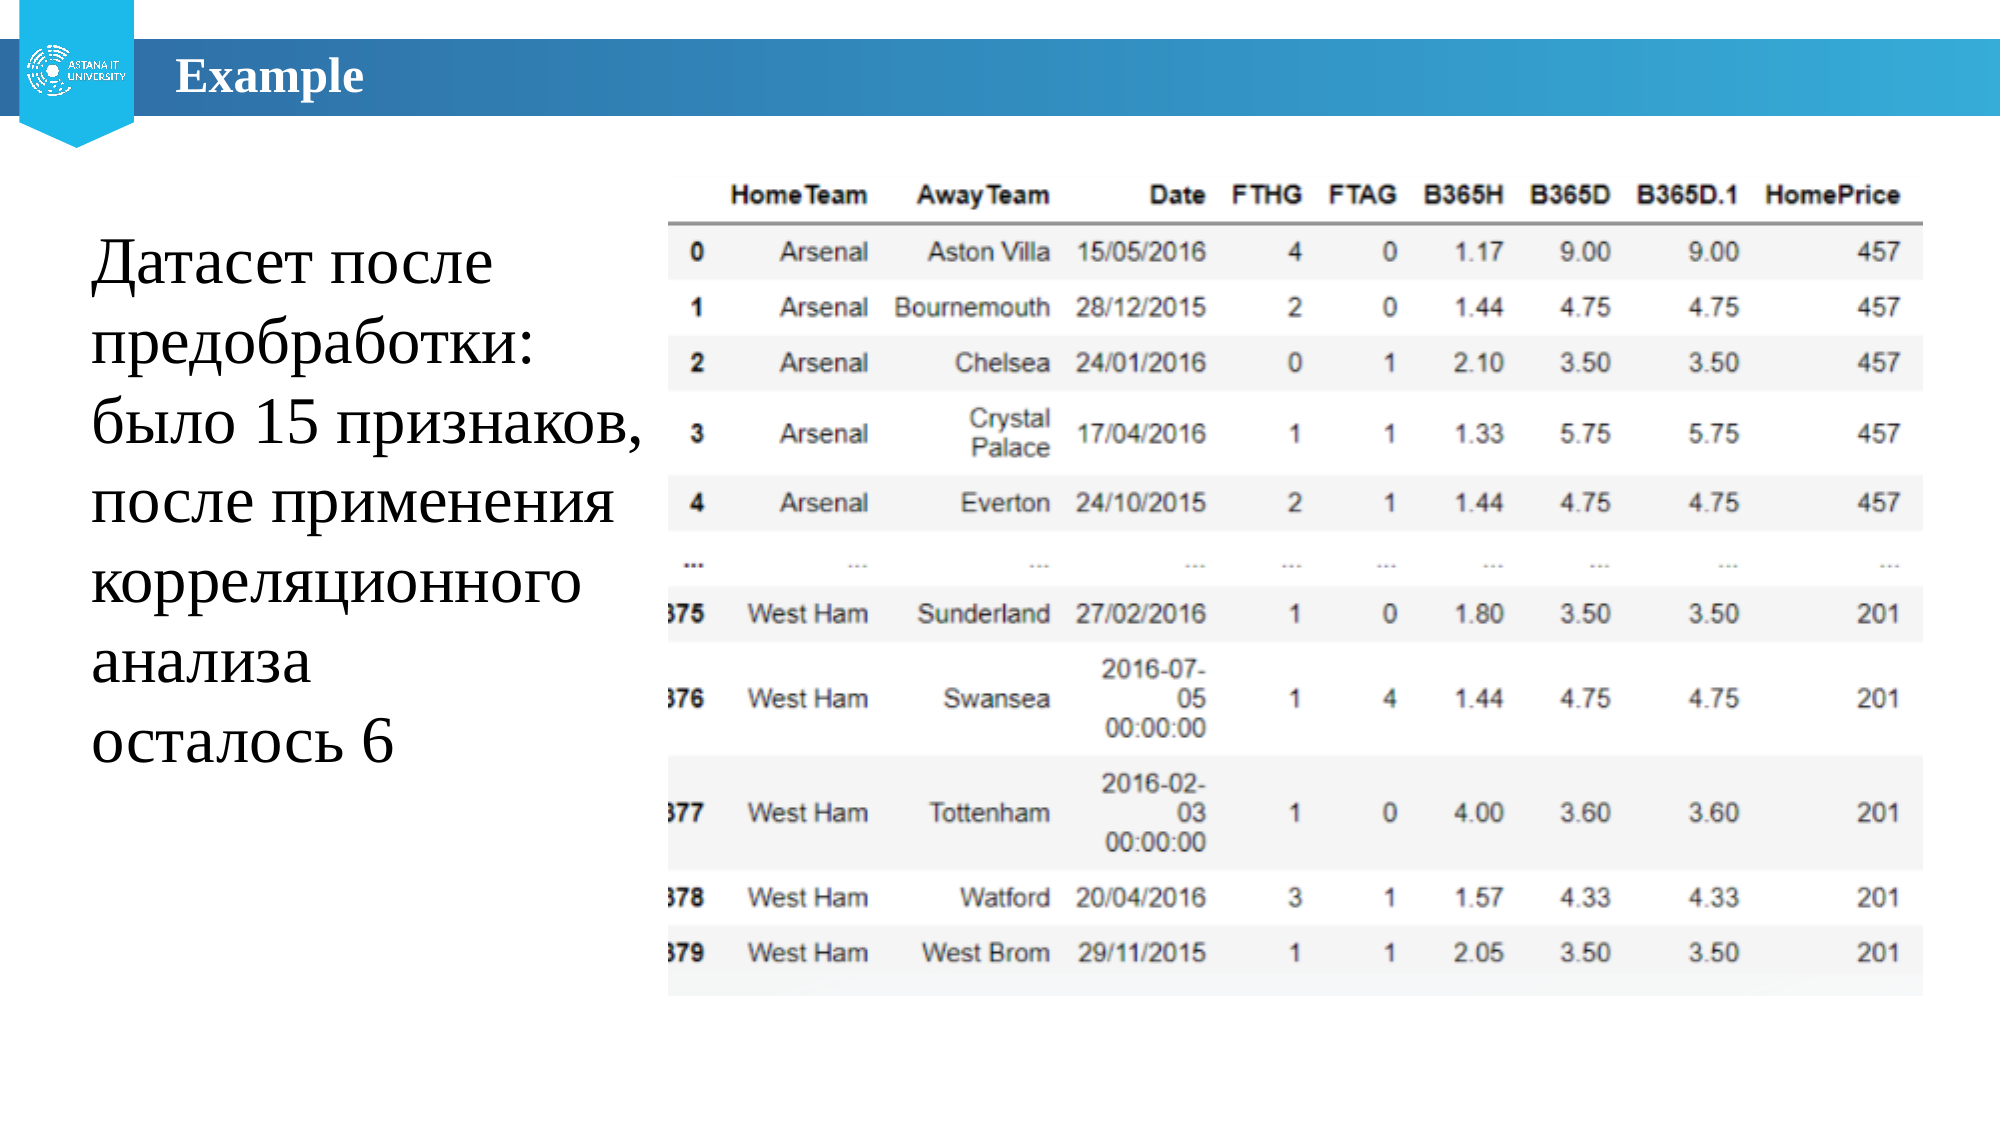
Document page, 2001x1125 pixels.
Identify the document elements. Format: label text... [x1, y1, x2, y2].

picture [668, 176, 1923, 996]
text_box Датасет после предобработки: было 15 признаков, после применения корреляционного анализа осталось 6 [76, 209, 668, 784]
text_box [0, 0, 2000, 149]
